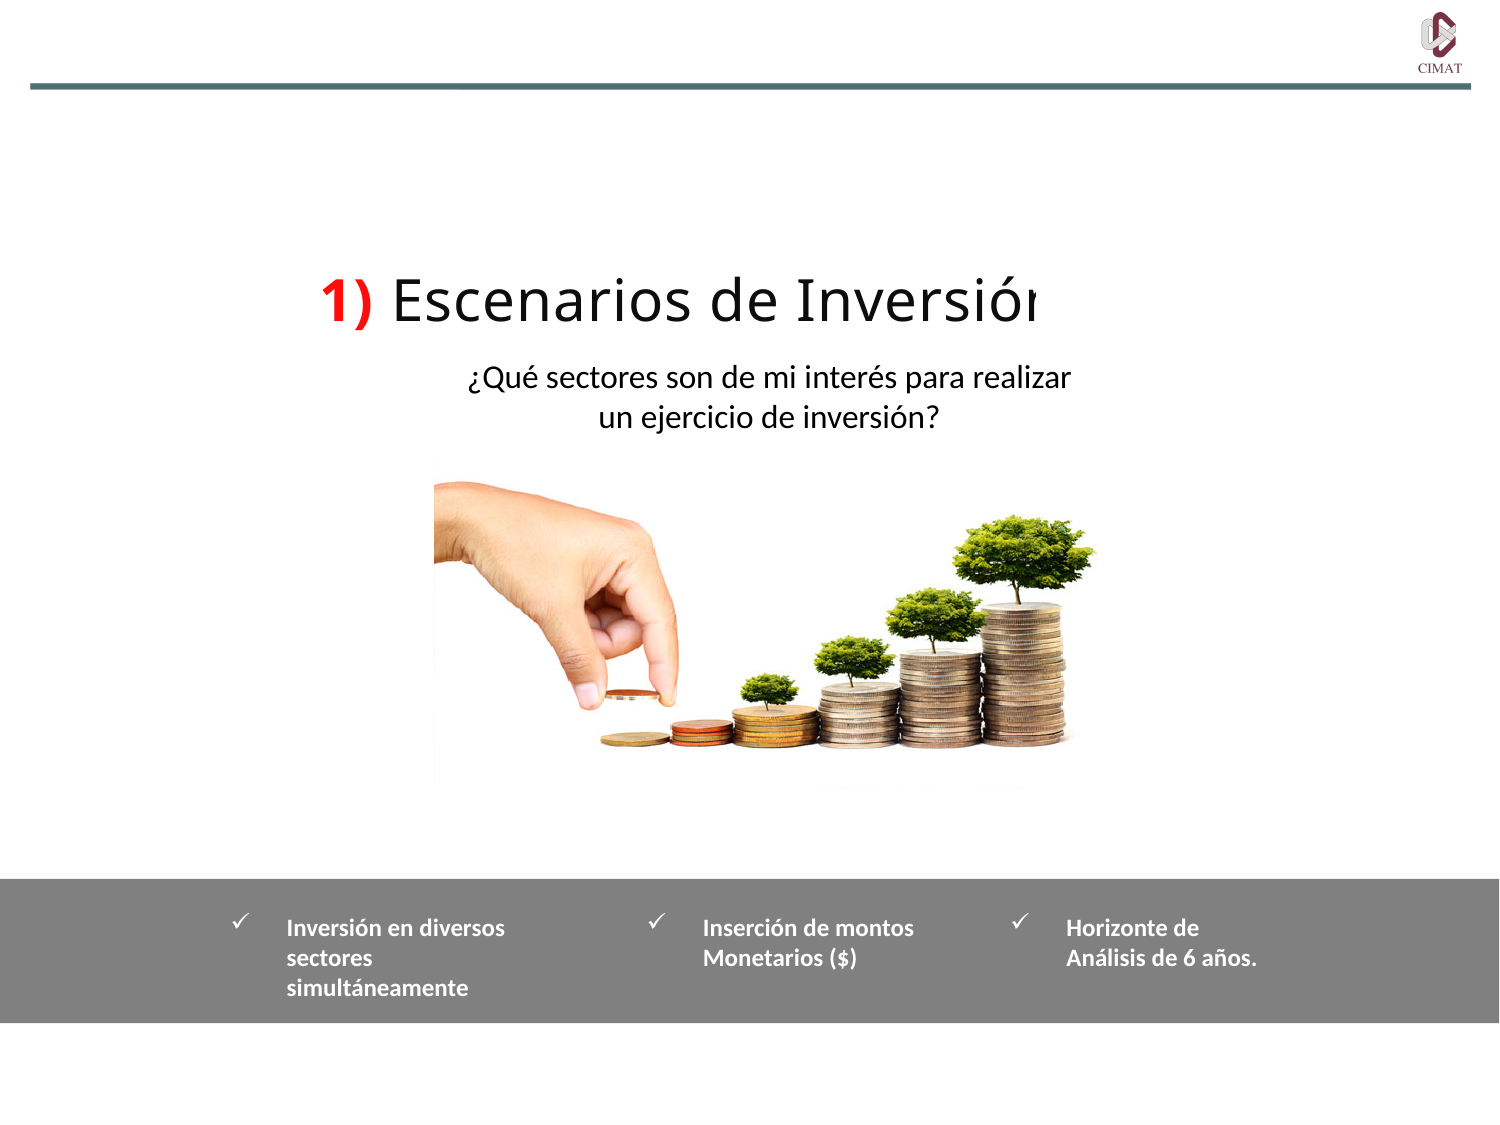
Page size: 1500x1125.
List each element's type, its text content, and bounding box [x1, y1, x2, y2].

text_box [0, 877, 1500, 1025]
text_box Inversión en diversos sectores simultáneamente [215, 904, 561, 1009]
picture [0, 0, 1500, 877]
text_box Inserción de montos Monetarios ($) [631, 904, 995, 979]
picture [0, 1025, 1500, 1125]
text_box Horizonte de Análisis de 6 años. [995, 904, 1295, 979]
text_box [343, 254, 1114, 790]
